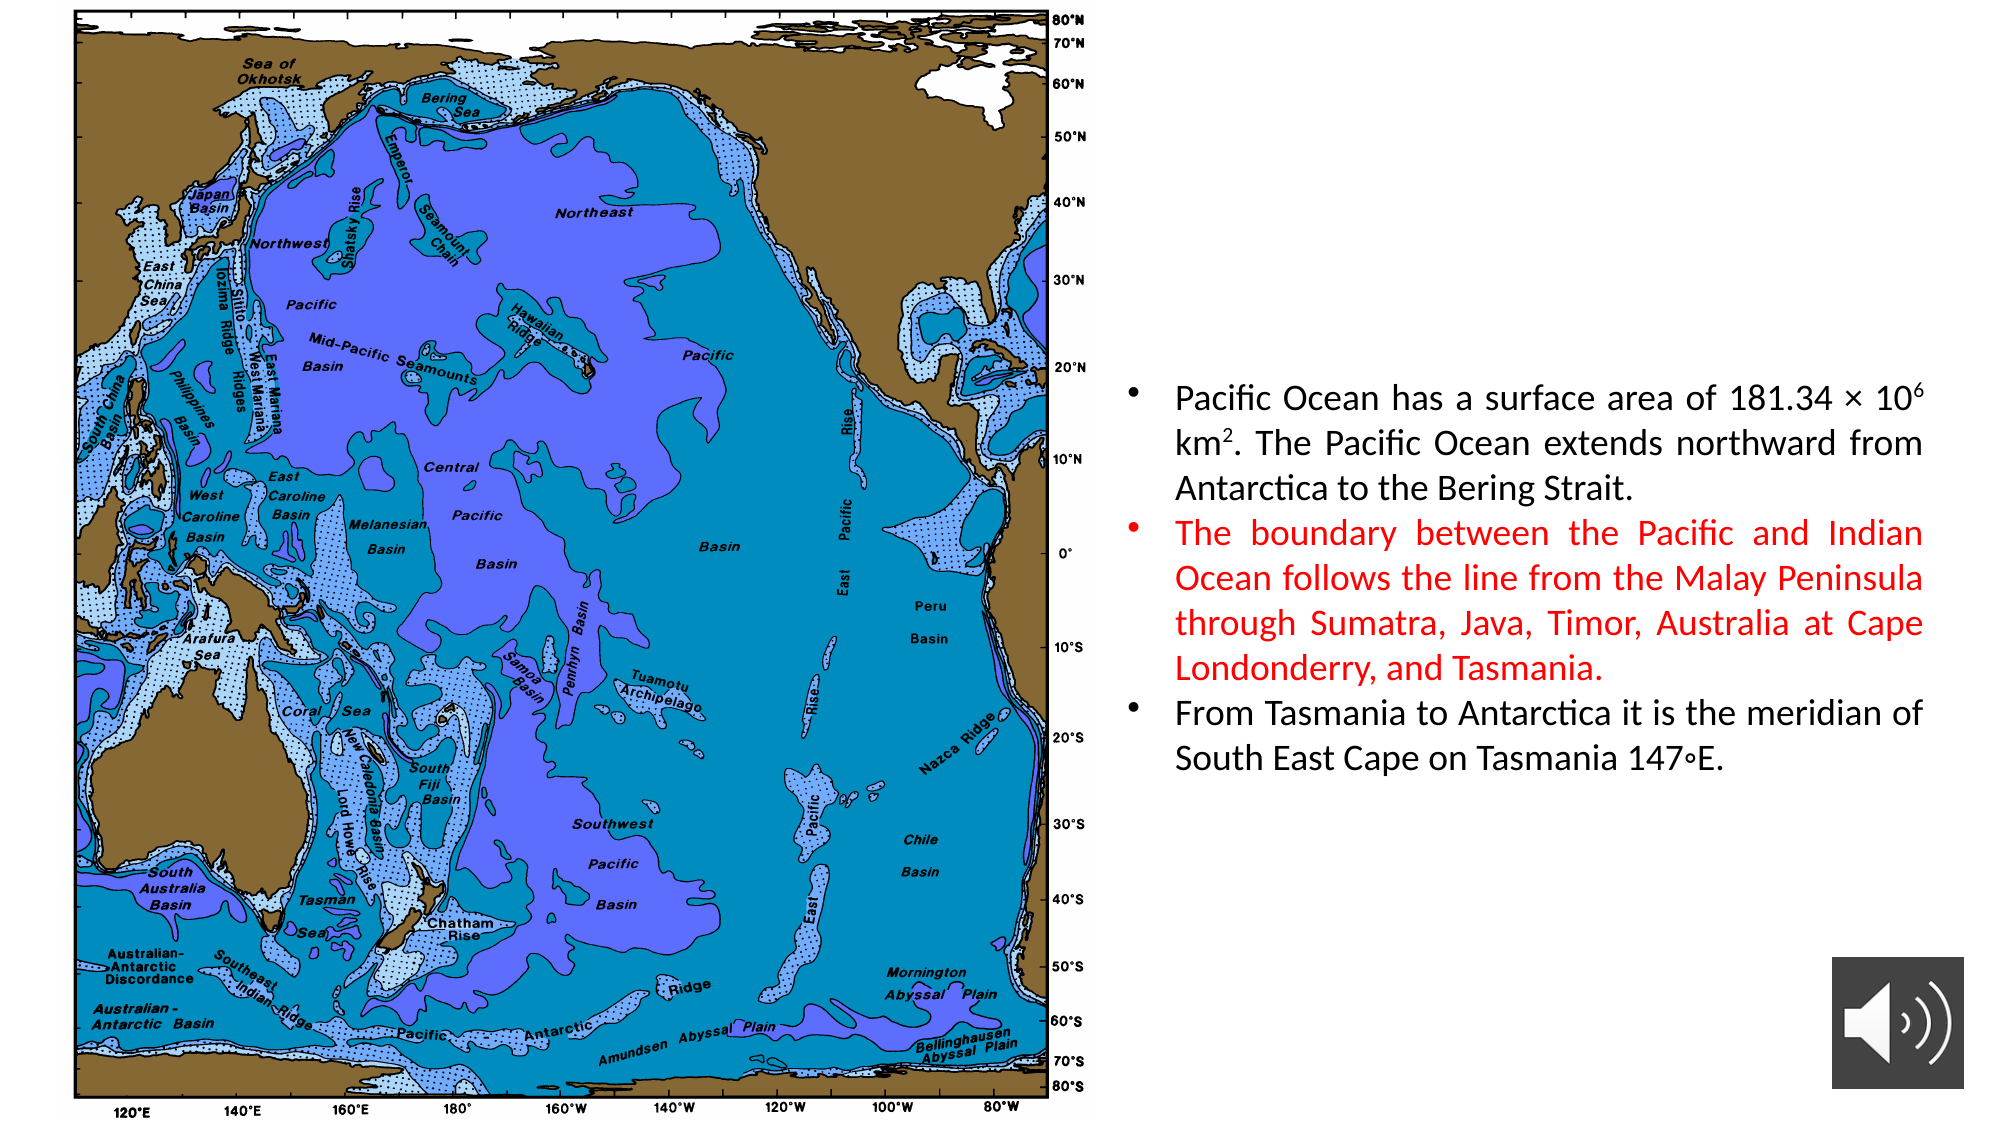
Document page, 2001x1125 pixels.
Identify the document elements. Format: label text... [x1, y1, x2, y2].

picture [1831, 956, 1965, 1090]
text_box Pacific Ocean has a surface area of 181.34 × 106 km2. The Pacific Ocean extends northward from Antarctica to the Bering Strait. The boundary between the Pacific and Indian Ocean follows the line from the Malay Peninsula through Sumatra, Java, Timor, Australia at Cape Londonderry, and Tasmania. From Tasmania to Antarctica it is the meridian of South East Cape on Tasmania 147◦E. [1097, 365, 1940, 786]
picture [60, 0, 1097, 1120]
